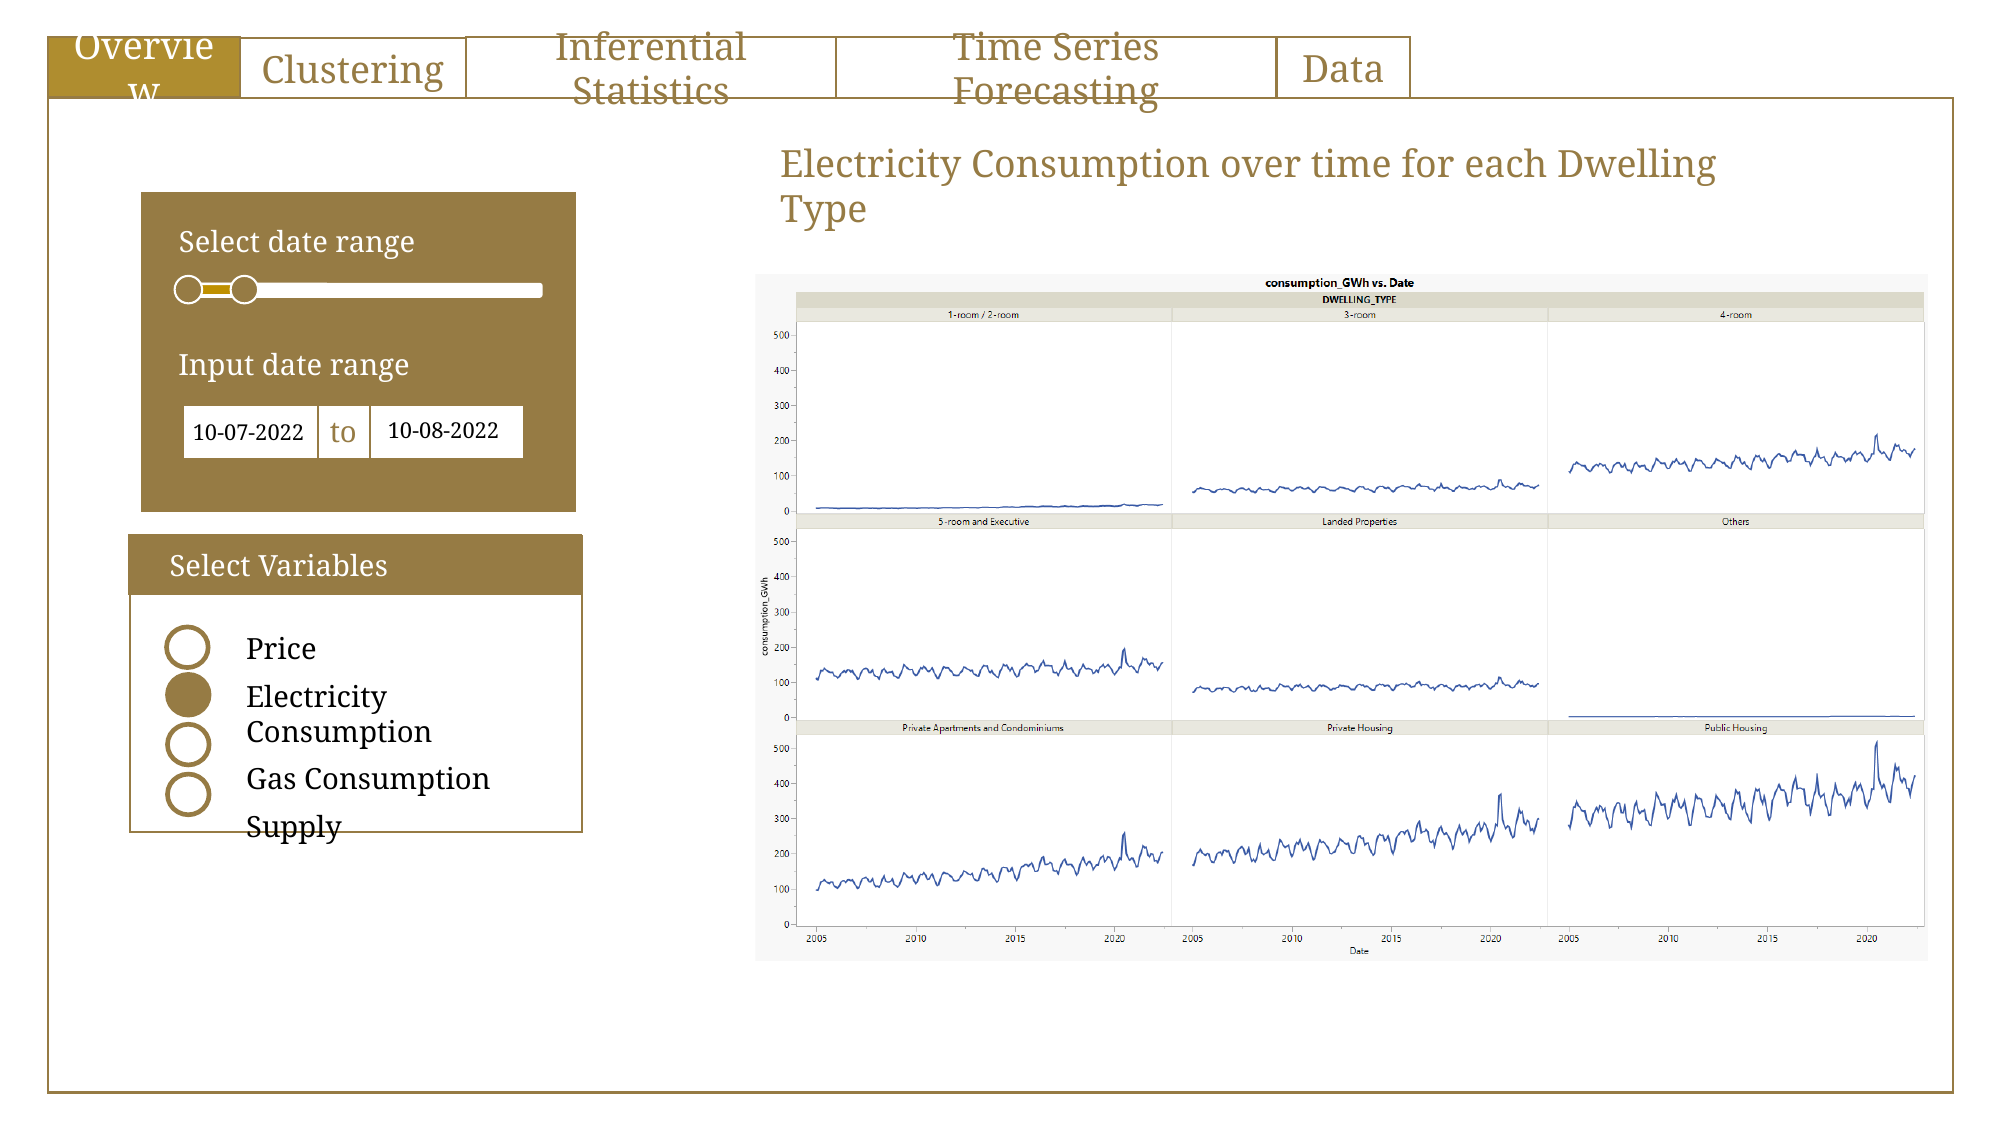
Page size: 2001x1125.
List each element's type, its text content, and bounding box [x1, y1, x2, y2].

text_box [141, 192, 581, 512]
text_box Clustering [239, 37, 465, 99]
text_box Overview [47, 36, 241, 98]
text_box [47, 97, 1954, 1094]
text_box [129, 535, 595, 833]
picture [755, 274, 1928, 961]
text_box Data [1275, 36, 1411, 99]
text_box Time Series Forecasting [837, 36, 1275, 99]
text_box Electricity Consumption over time for each Dwelling Type [765, 132, 1769, 237]
text_box Inferential Statistics [465, 36, 837, 99]
